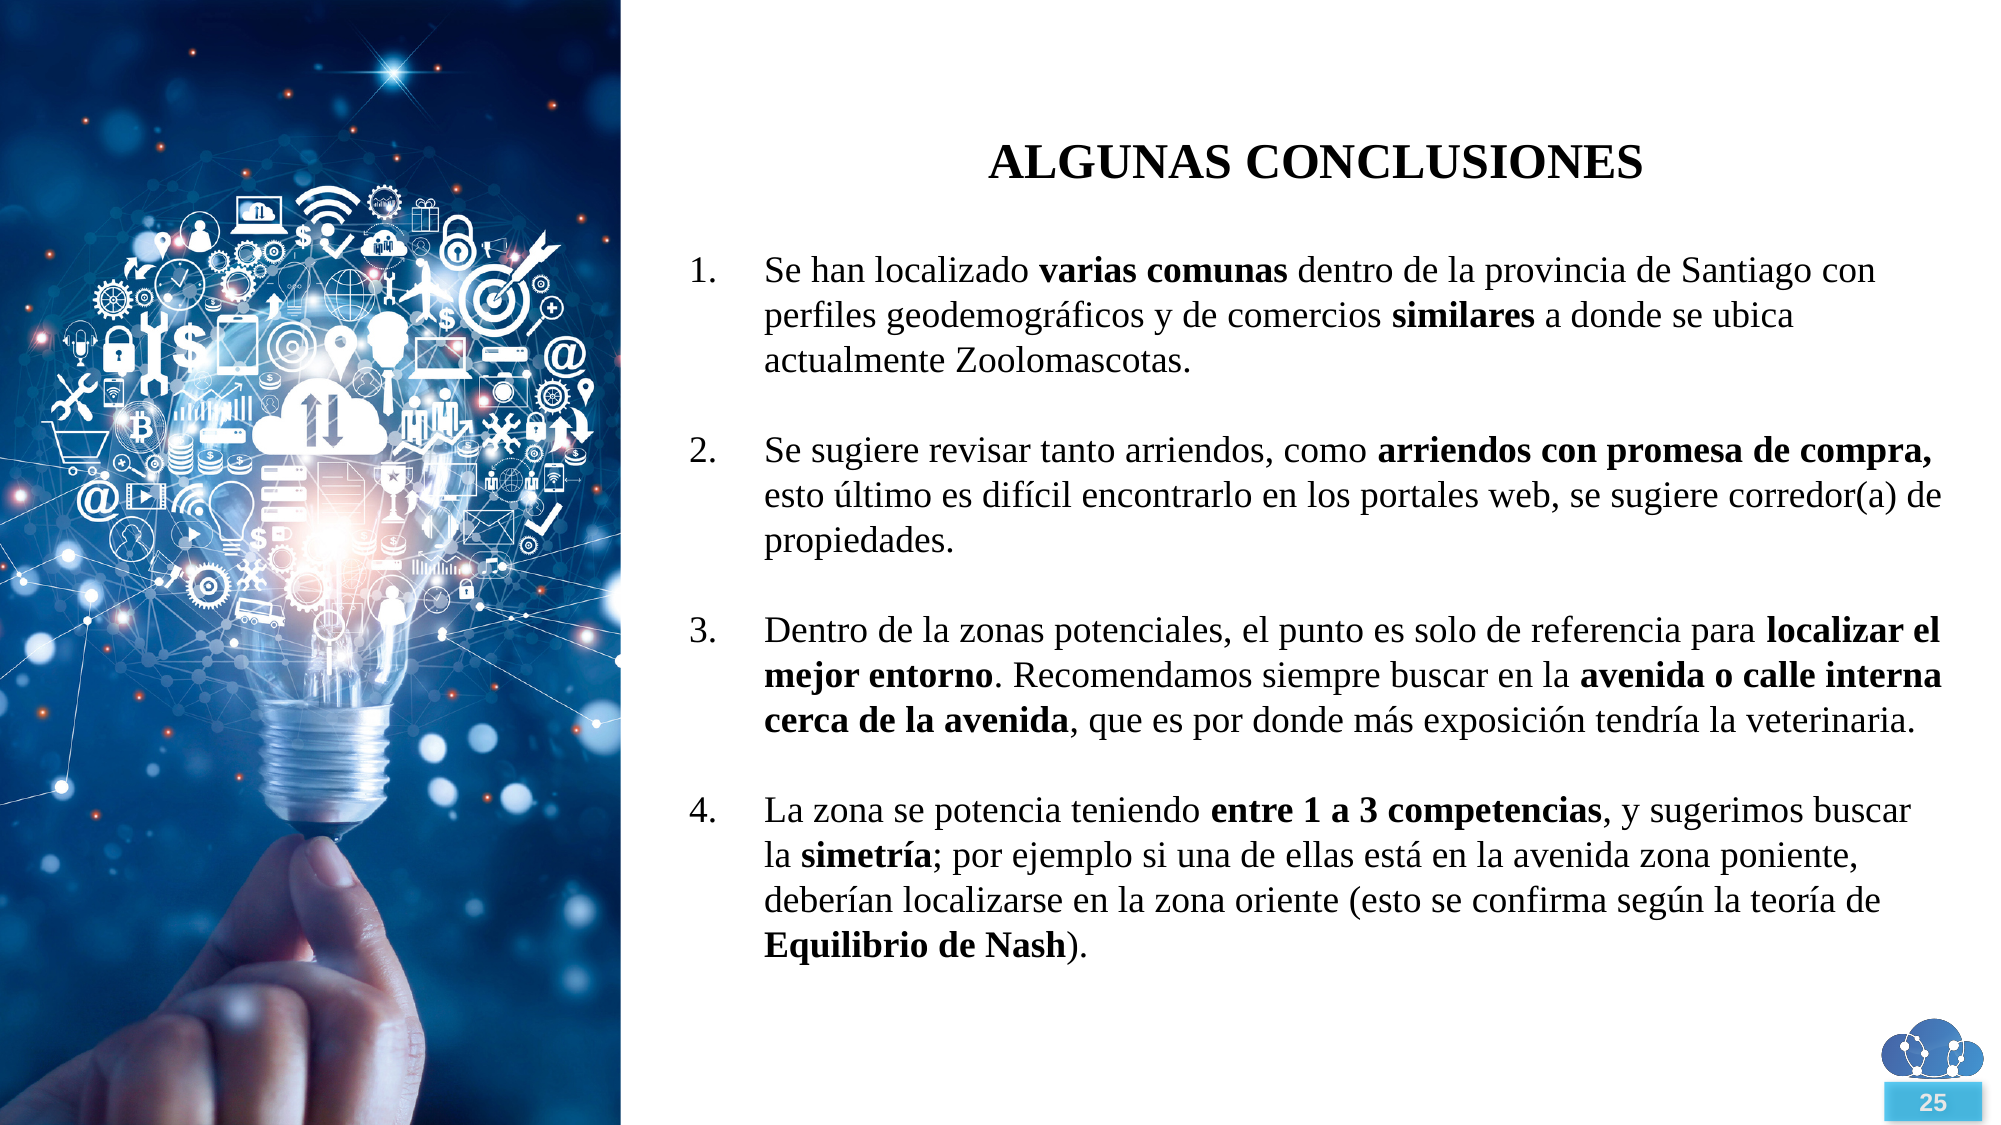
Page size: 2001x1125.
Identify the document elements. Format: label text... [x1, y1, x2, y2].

picture [0, 0, 622, 1125]
picture [1876, 1015, 1987, 1083]
slide_number 25 [1884, 1081, 1983, 1122]
text_box ALGUNAS CONCLUSIONES [710, 120, 1923, 196]
text_box Se han localizado varias comunas dentro de la provincia de Santiago con perfiles geodemográficos y de comercios similares a donde se ubica actualmente Zoolomascotas. Se sugiere revisar tanto arriendos, como arriendos con promesa de compra, esto último es difícil encontrarlo en los portales web, se sugiere corredor(a) de propiedades. Dentro de la zonas potenciales, el punto es solo de referencia para localizar el mejor entorno. Recomendamos siempre buscar en la avenida o calle interna cerca de la avenida, que es por donde más exposición tendría la veterinaria. La zona se potencia teniendo entre 1 a 3 competencias, y sugerimos buscar la simetría; por ejemplo si una de ellas está en la avenida zona poniente, deberían localizarse en la zona oriente (esto se confirma según la teoría de Equilibrio de Nash). [674, 237, 1959, 972]
